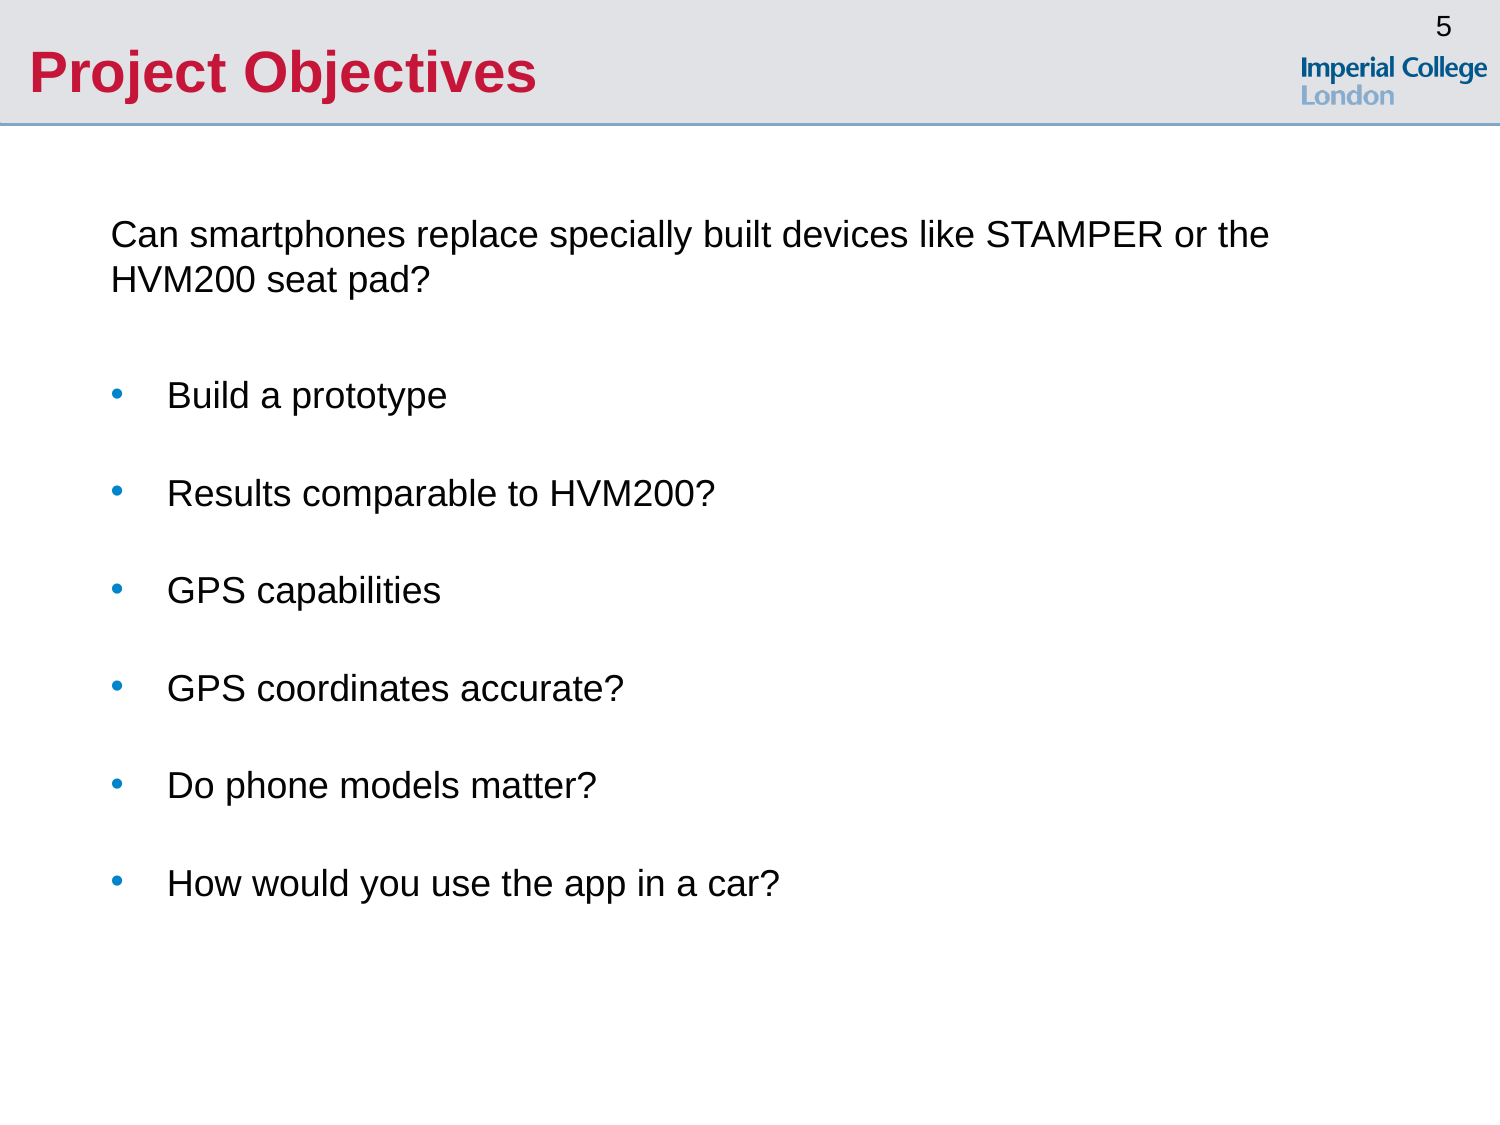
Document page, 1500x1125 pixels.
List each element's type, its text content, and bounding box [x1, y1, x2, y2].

picture [0, 0, 1500, 126]
list Build a prototype Results comparable to HVM200? GPS capabilities GPS coordinates accurate? Do phone models matter? How would you use the app in a car? [110, 370, 1356, 948]
text_box Can smartphones replace specially built devices like STAMPER or the HVM200 seat pad? [110, 210, 1356, 301]
title Project Objectives [29, 0, 1267, 105]
